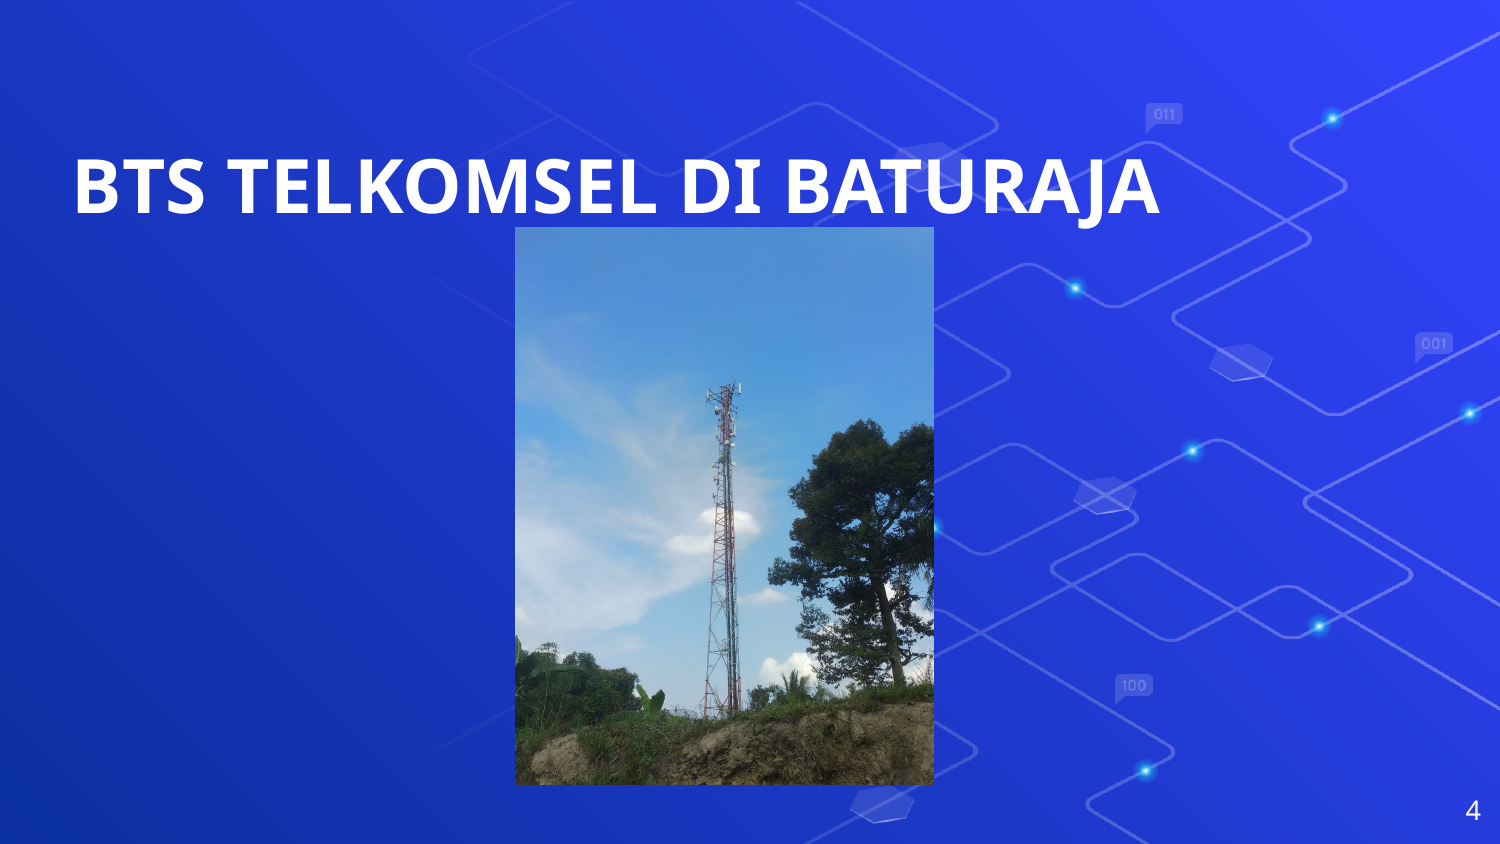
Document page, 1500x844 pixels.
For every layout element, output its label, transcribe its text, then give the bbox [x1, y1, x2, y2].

slide_number 4 [1391, 779, 1482, 844]
title BTS TELKOMSEL DI BATURAJA [71, 76, 1182, 230]
picture [0, 0, 1500, 844]
